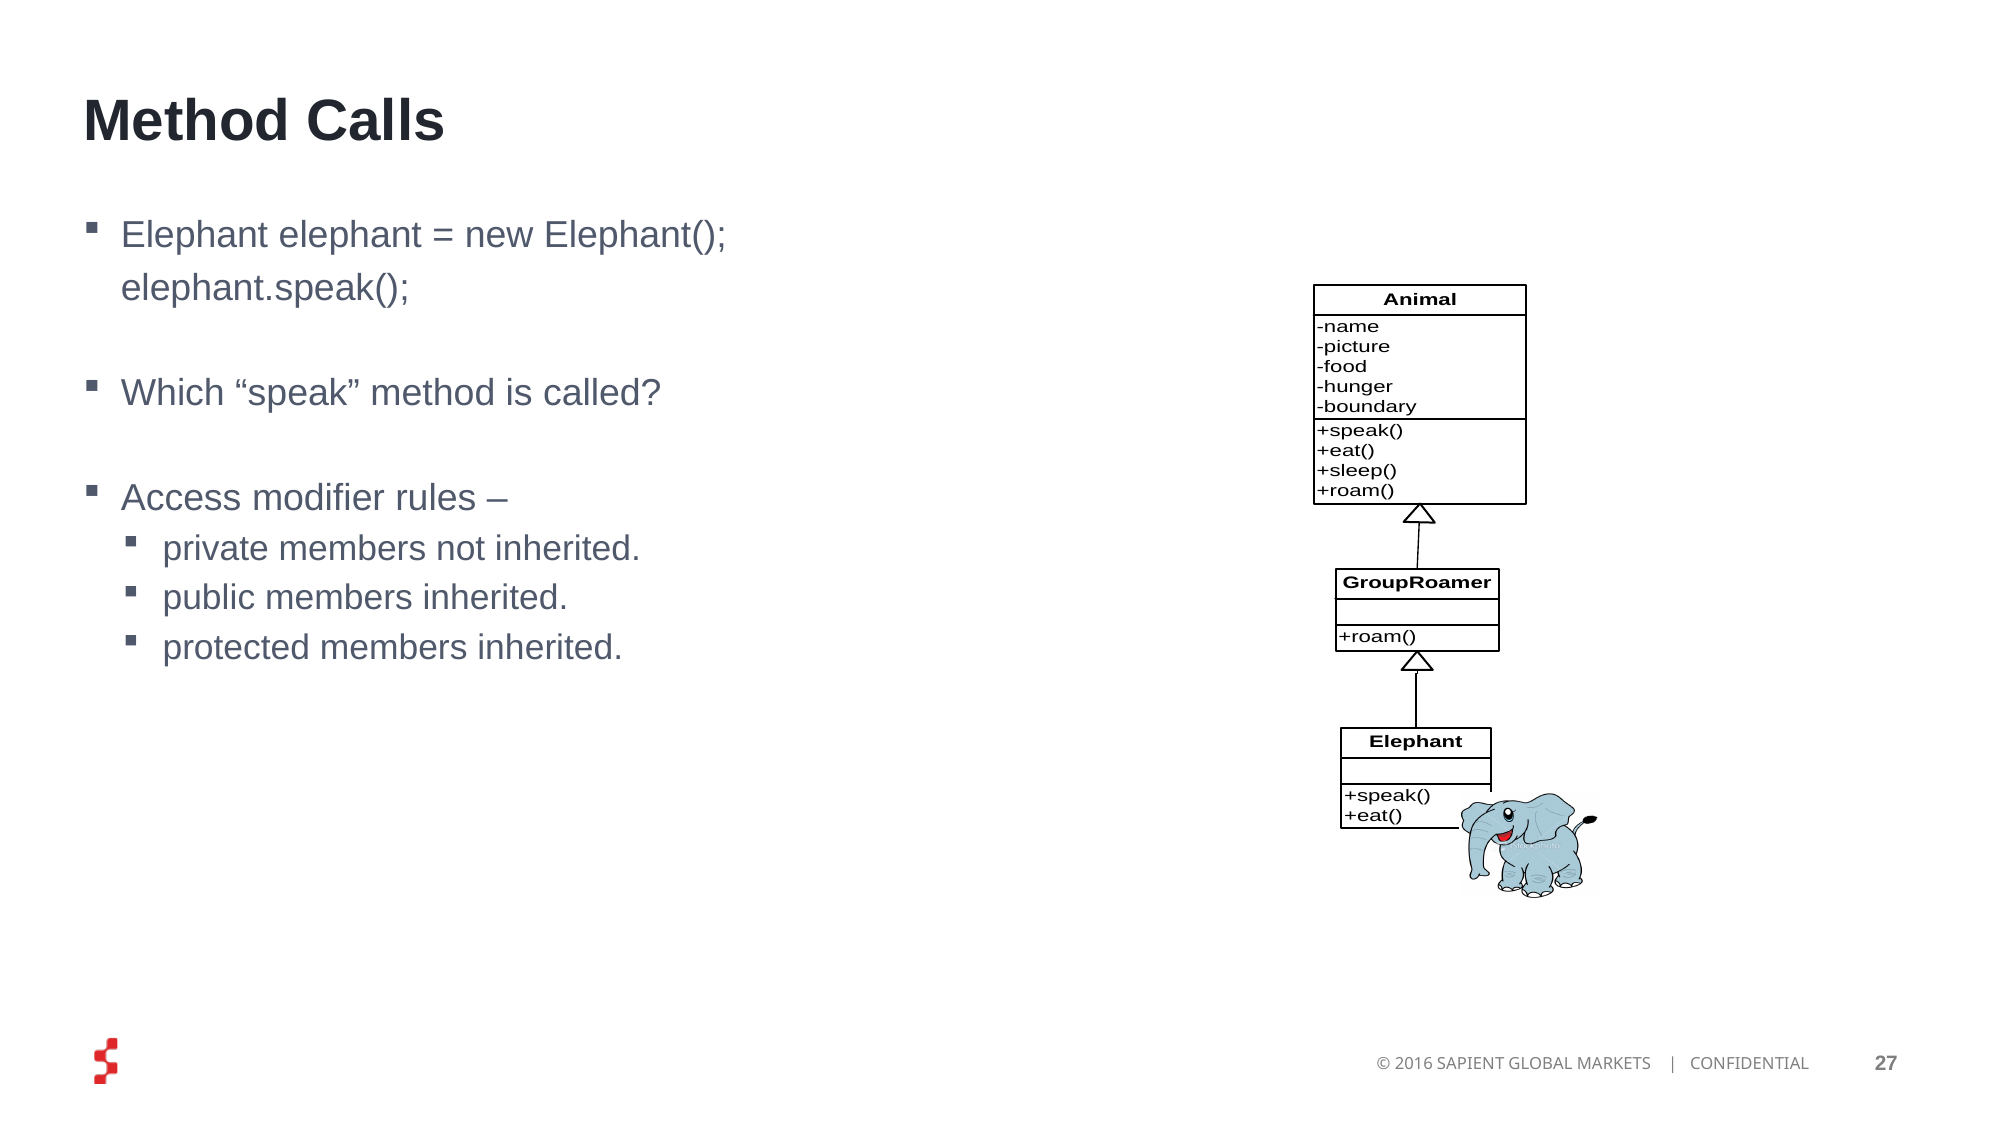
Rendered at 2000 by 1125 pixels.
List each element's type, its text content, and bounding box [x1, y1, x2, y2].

list Elephant elephant = new Elephant(); elephant.speak(); Which “speak” method is called? Access modifier rules – private members not inherited. public members inherited. protected members inherited. [83, 210, 1167, 1013]
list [1309, 281, 1602, 902]
title Method Calls [83, 75, 1935, 158]
